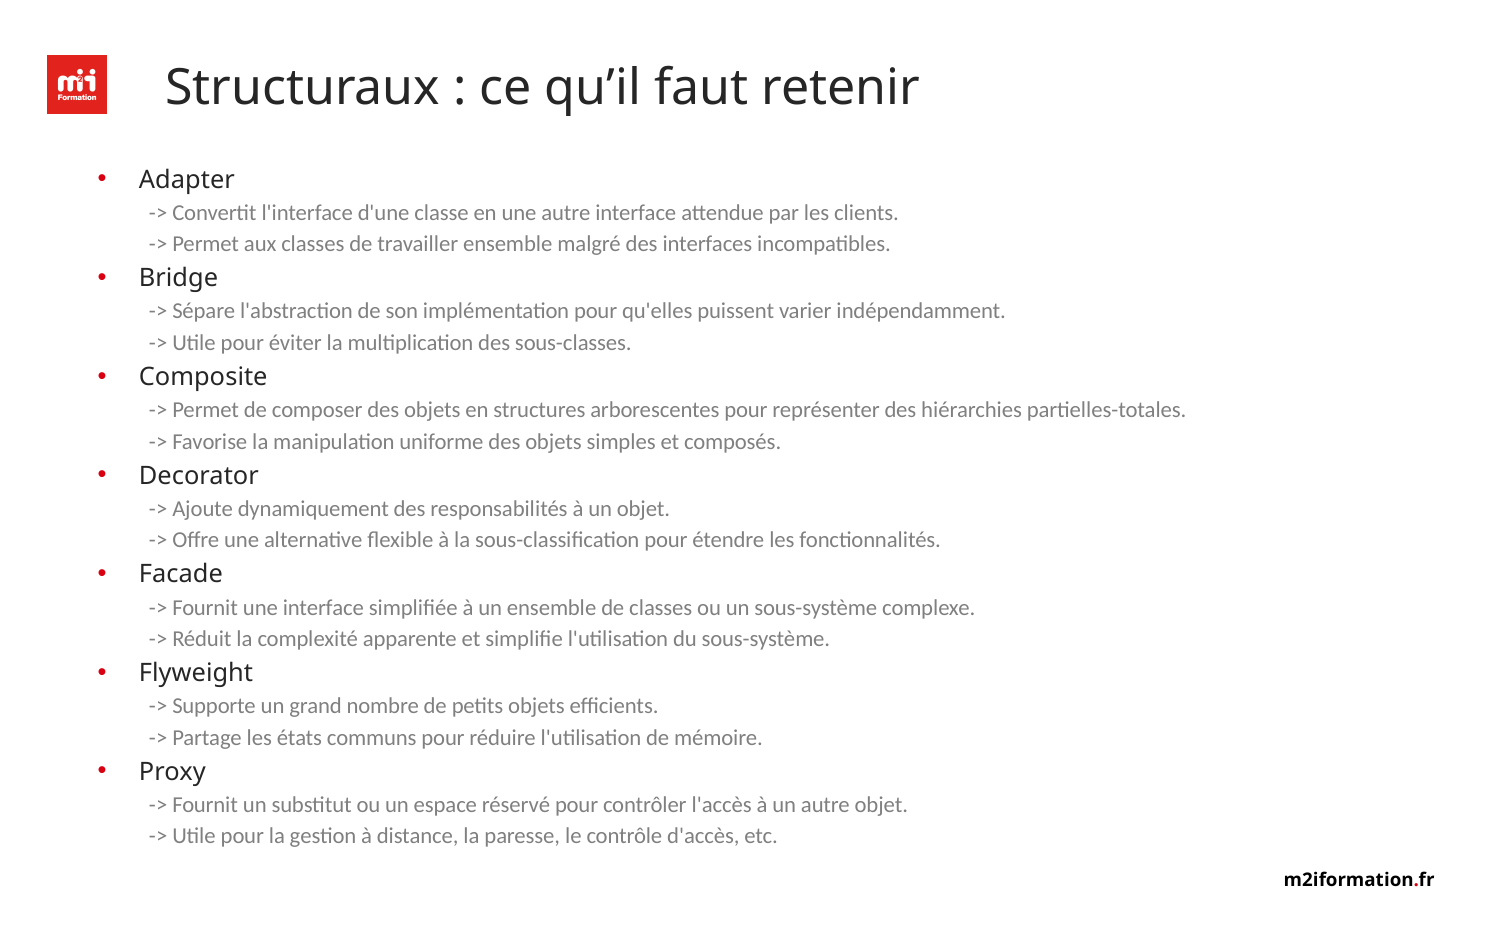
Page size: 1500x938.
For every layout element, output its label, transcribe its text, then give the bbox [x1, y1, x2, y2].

picture [47, 55, 107, 114]
title Structuraux : ce qu’il faut retenir [150, 45, 1451, 124]
list Adapter -> Convertit l'interface d'une classe en une autre interface attendue par les clients. -> Permet aux classes de travailler ensemble malgré des interfaces incompatibles. Bridge -> Sépare l'abstraction de son implémentation pour qu'elles puissent varier indépendamment. -> Utile pour éviter la multiplication des sous-classes. Composite -> Permet de composer des objets en structures arborescentes pour représenter des hiérarchies partielles-totales. -> Favorise la manipulation uniforme des objets simples et composés. Decorator -> Ajoute dynamiquement des responsabilités à un objet. -> Offre une alternative flexible à la sous-classification pour étendre les fonctionnalités. Facade -> Fournit une interface simplifiée à un ensemble de classes ou un sous-système complexe. -> Réduit la complexité apparente et simplifie l'utilisation du sous-système. Flyweight -> Supporte un grand nombre de petits objets efficients. -> Partage les états communs pour réduire l'utilisation de mémoire. Proxy -> Fournit un substitut ou un espace réservé pour contrôler l'accès à un autre objet. -> Utile pour la gestion à distance, la paresse, le contrôle d'accès, etc. [49, 155, 1451, 859]
